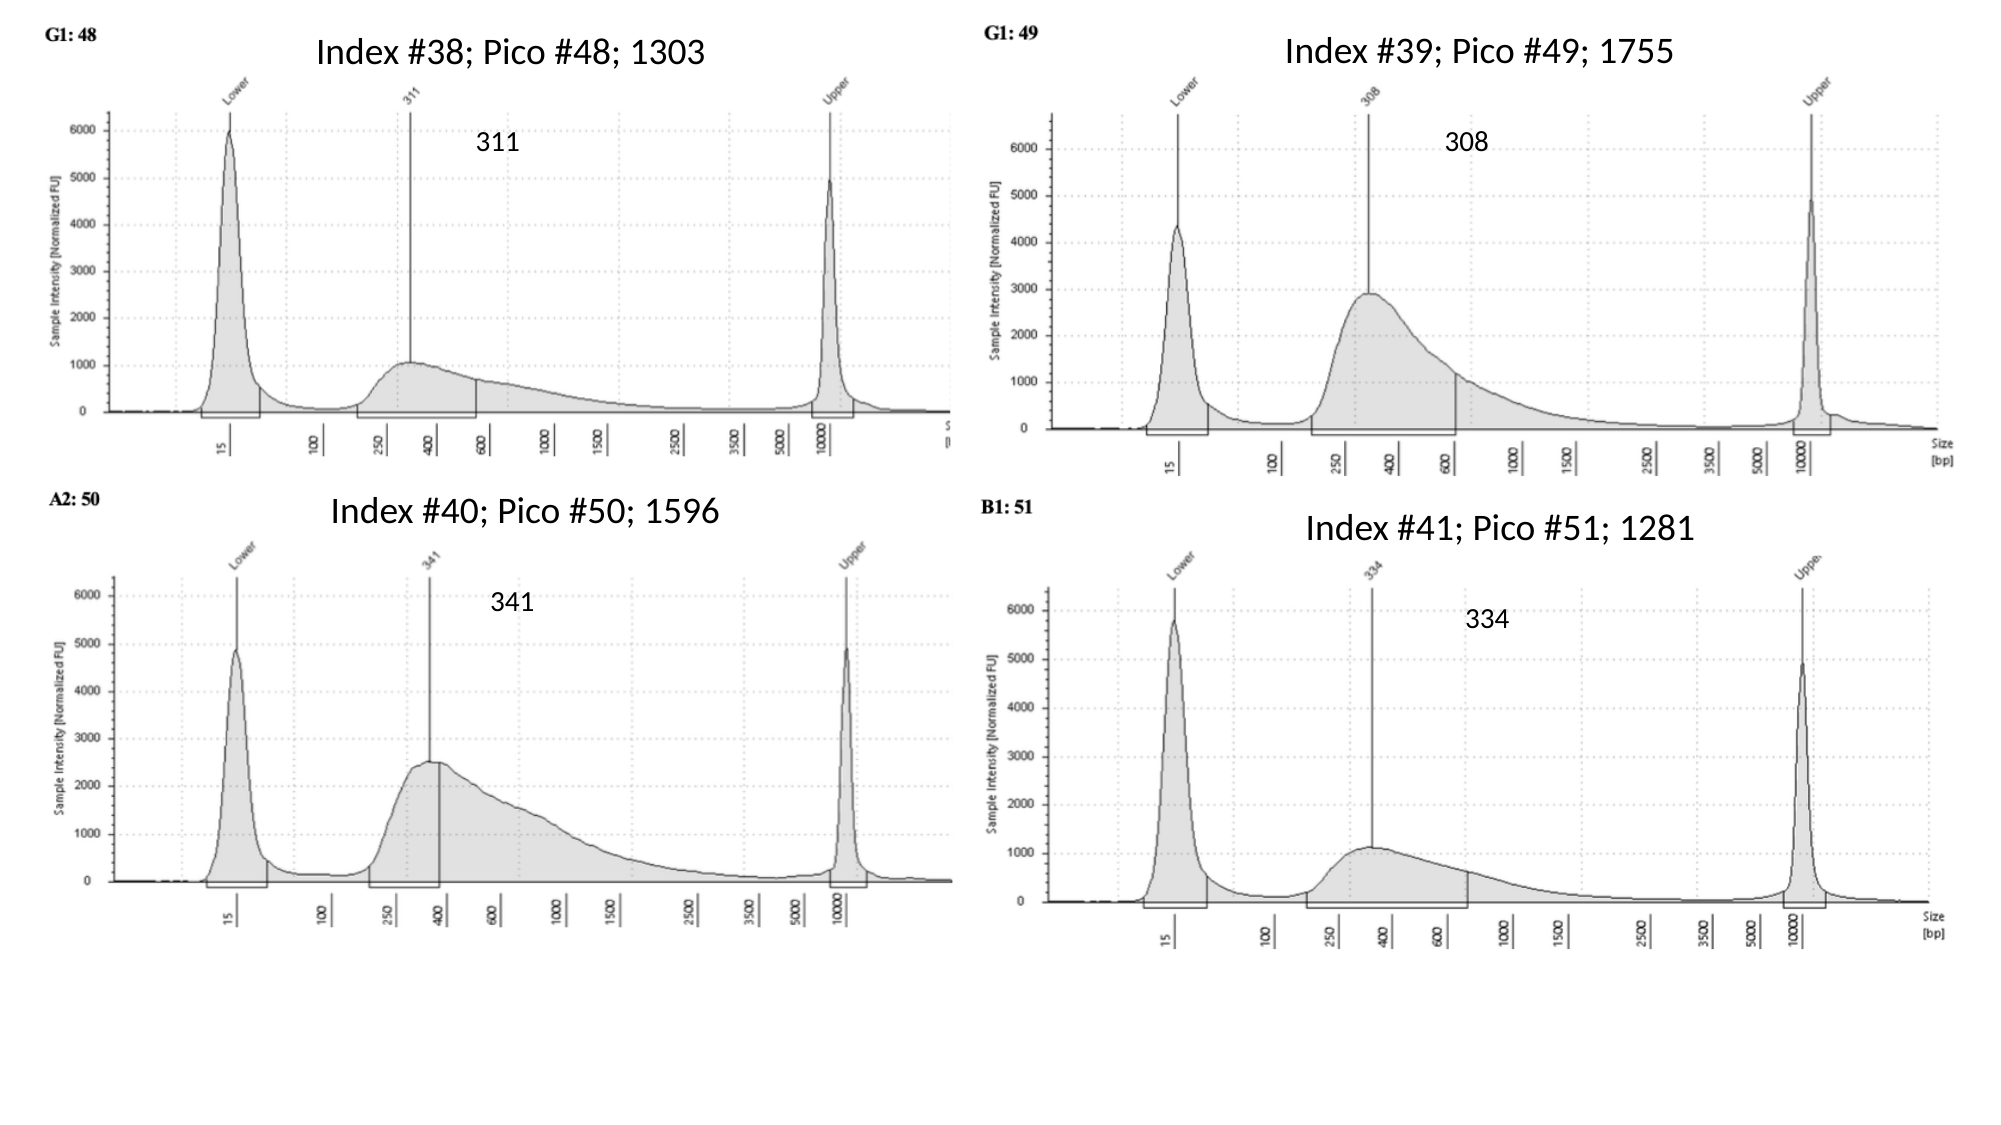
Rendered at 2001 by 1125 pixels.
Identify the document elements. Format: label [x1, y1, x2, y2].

picture [0, 0, 2000, 973]
